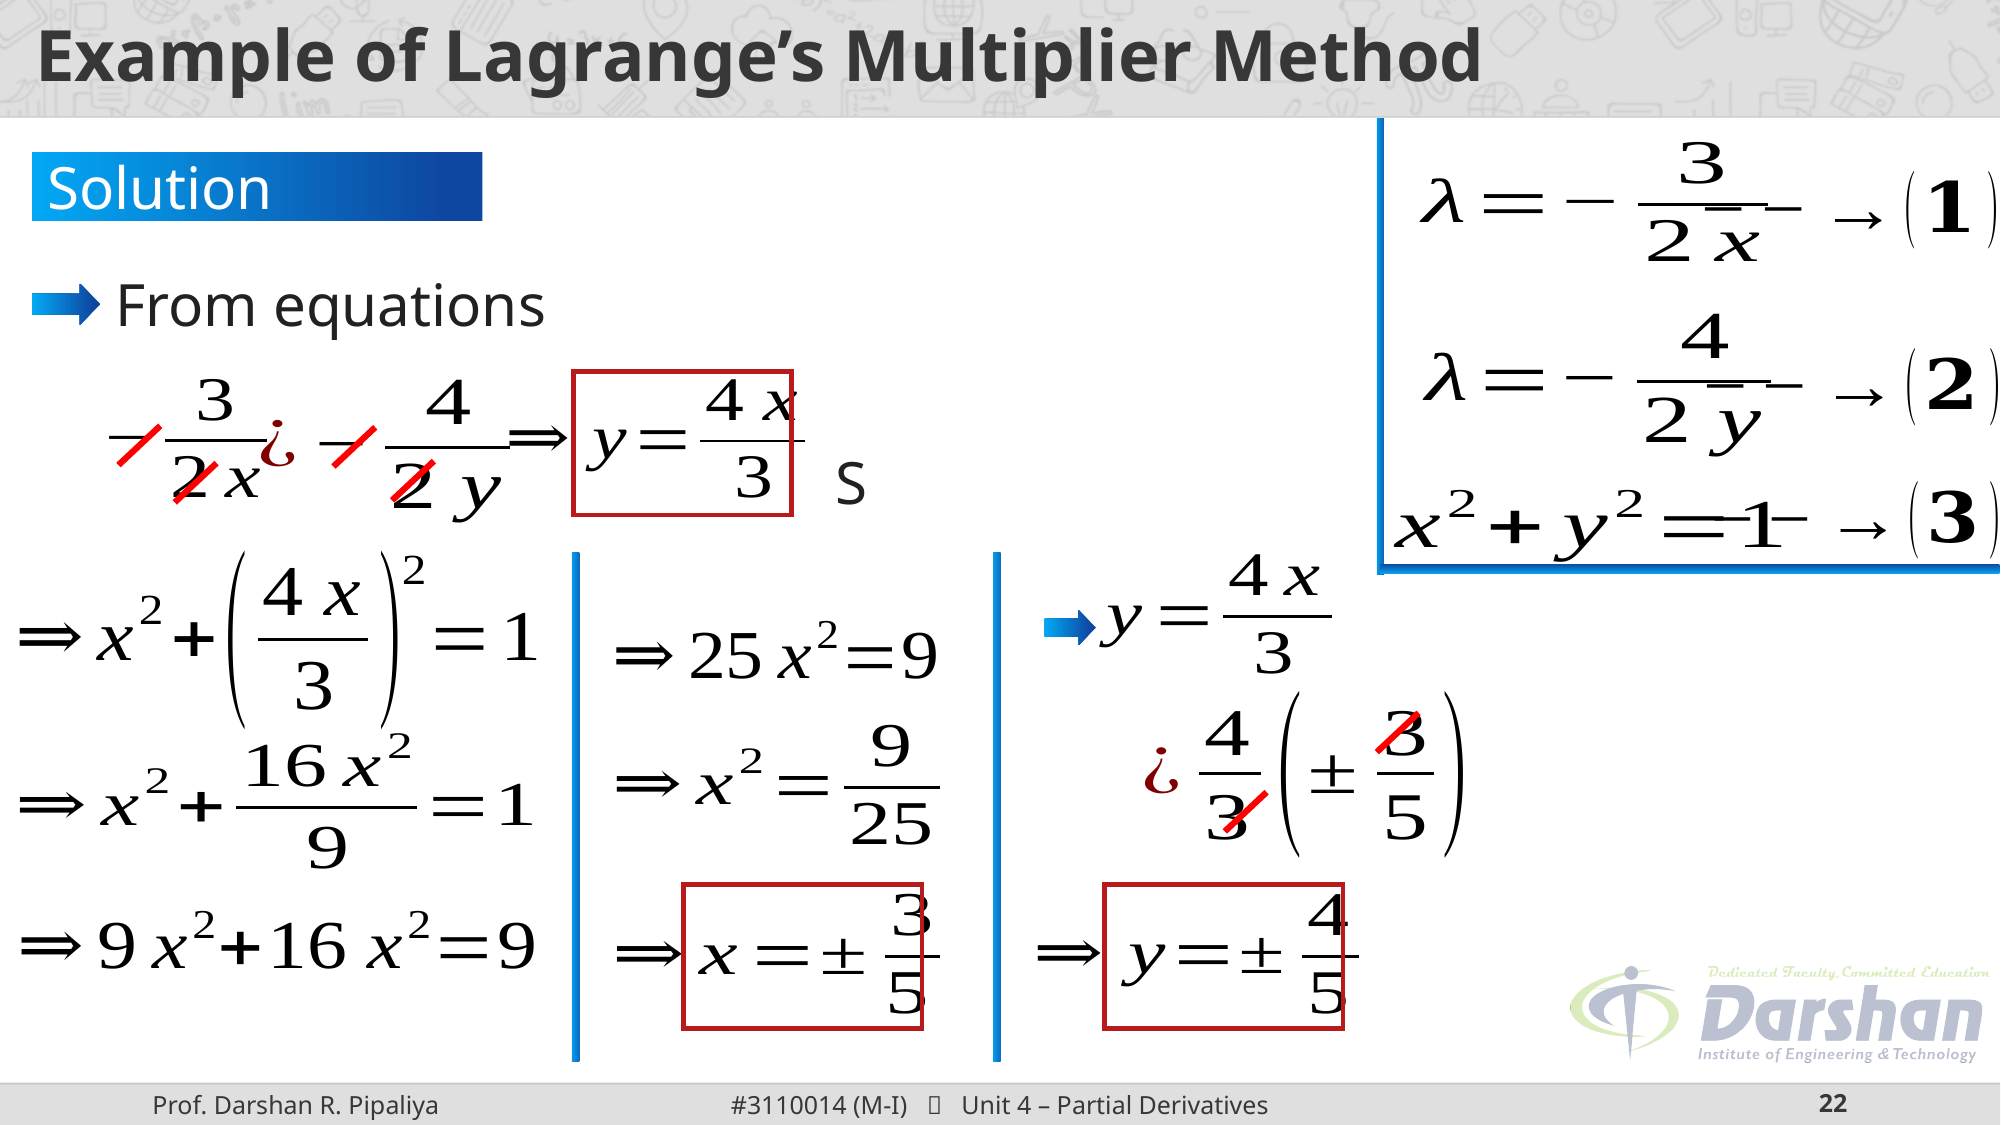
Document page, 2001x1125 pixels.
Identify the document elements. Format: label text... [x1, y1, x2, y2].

title Example of Lagrange’s Multiplier Method [0, 0, 2000, 117]
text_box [174, 463, 217, 503]
text_box [572, 370, 792, 516]
text_box [1104, 884, 1344, 1029]
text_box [1376, 712, 1419, 753]
text_box [571, 552, 580, 1062]
text_box [1044, 609, 1097, 646]
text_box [392, 461, 434, 501]
text_box [993, 552, 1001, 1062]
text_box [1224, 792, 1267, 832]
text_box Solution Continue: [32, 152, 483, 221]
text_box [1376, 118, 2000, 575]
text_box [32, 283, 101, 325]
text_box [333, 427, 376, 467]
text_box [118, 425, 161, 466]
text_box [683, 884, 923, 1029]
